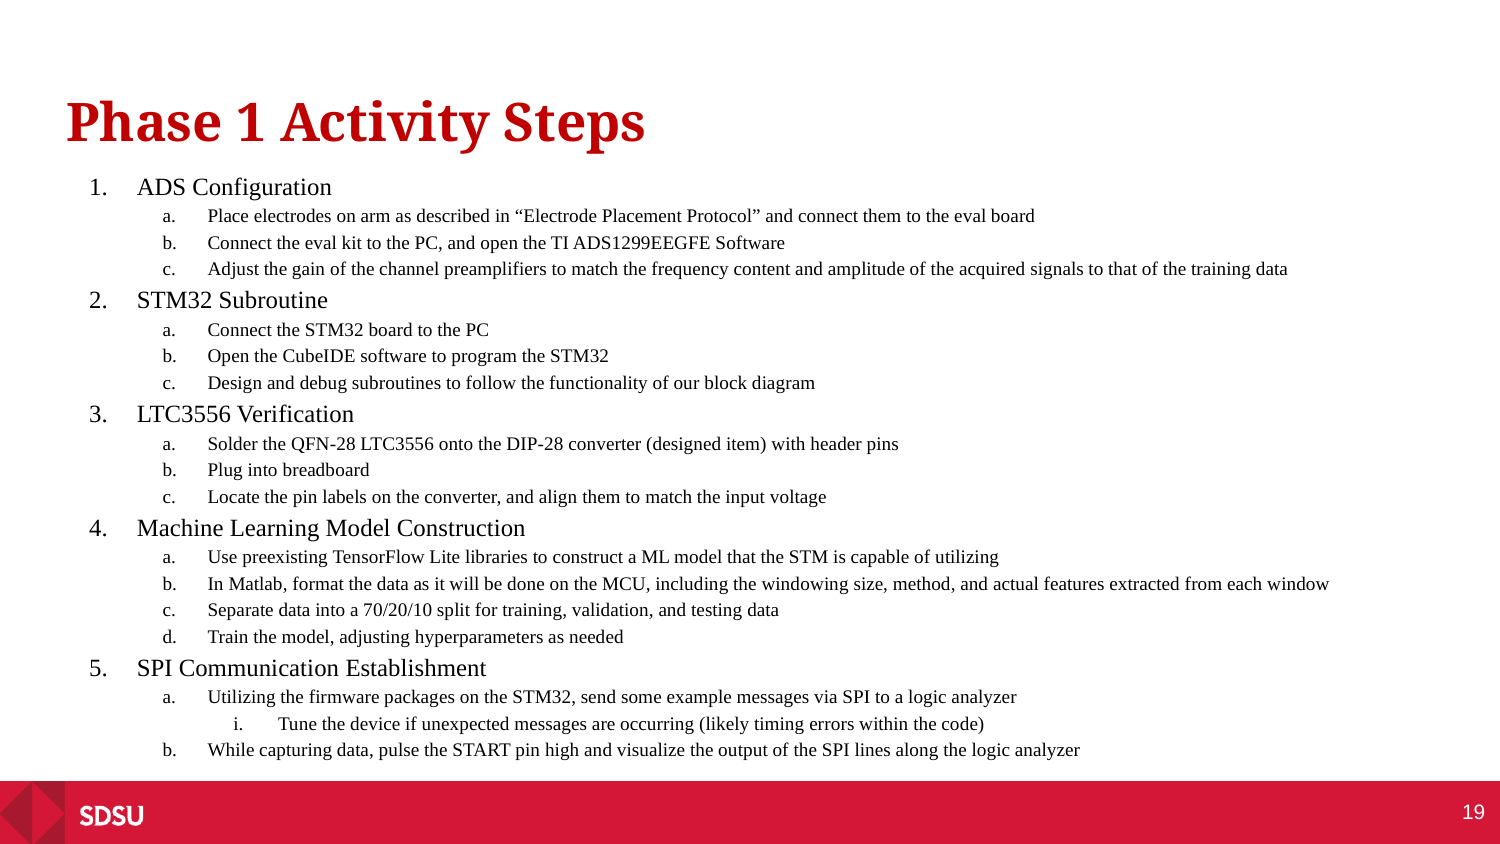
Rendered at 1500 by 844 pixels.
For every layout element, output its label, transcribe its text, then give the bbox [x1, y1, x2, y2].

slide_number 19 [1410, 779, 1500, 844]
picture [0, 781, 1410, 844]
title Phase 1 Activity Steps [51, 72, 1449, 151]
list ADS Configuration Place electrodes on arm as described in “Electrode Placement Protocol” and connect them to the eval board Connect the eval kit to the PC, and open the TI ADS1299EEGFE Software Adjust the gain of the channel preamplifiers to match the frequency content and amplitude of the acquired signals to that of the training data STM32 Subroutine Connect the STM32 board to the PC Open the CubeIDE software to program the STM32 Design and debug subroutines to follow the functionality of our block diagram LTC3556 Verification Solder the QFN-28 LTC3556 onto the DIP-28 converter (designed item) with header pins Plug into breadboard Locate the pin labels on the converter, and align them to match the input voltage Machine Learning Model Construction Use preexisting TensorFlow Lite libraries to construct a ML model that the STM is capable of utilizing In Matlab, format the data as it will be done on the MCU, including the windowing size, method, and actual features extracted from each window Separate data into a 70/20/10 split for training, validation, and testing data Train the model, adjusting hyperparameters as needed SPI Communication Establishment Utilizing the firmware packages on the STM32, send some example messages via SPI to a logic analyzer Tune the device if unexpected messages are occurring (likely timing errors within the code) While capturing data, pulse the START pin high and visualize the output of the SPI lines along the logic analyzer [51, 151, 1449, 780]
